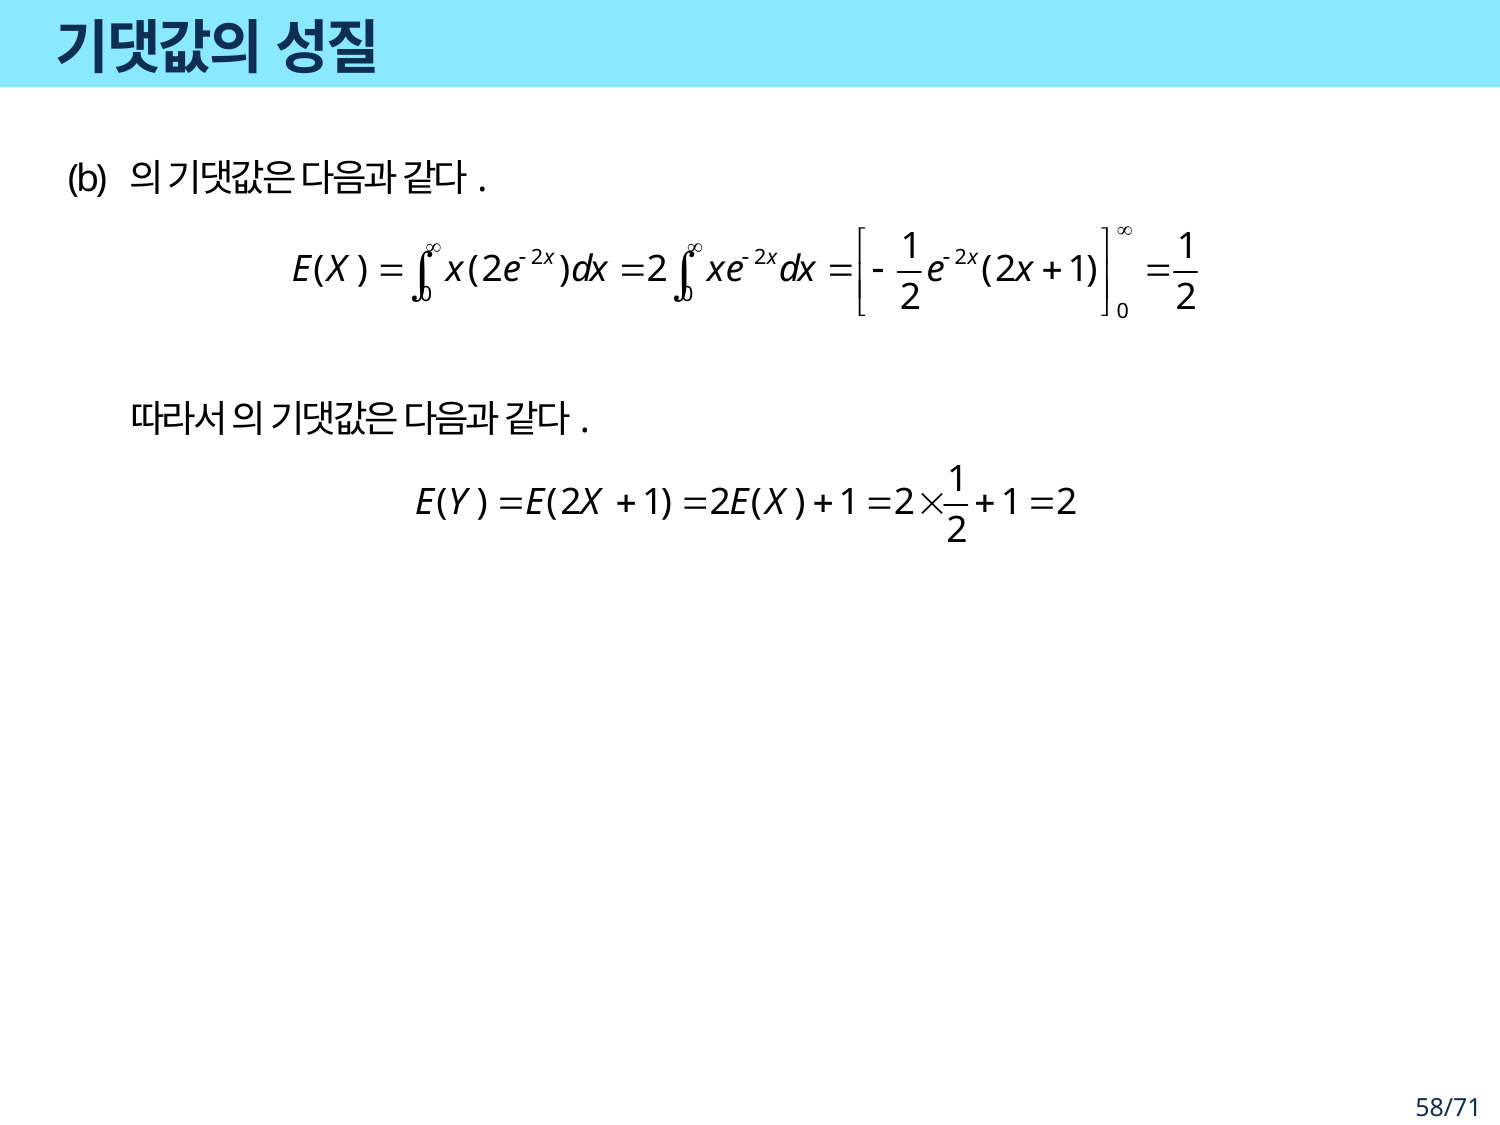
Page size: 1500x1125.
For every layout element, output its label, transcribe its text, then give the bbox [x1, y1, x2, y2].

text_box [409, 455, 1084, 551]
title 기댓값의 성질 [40, 5, 1288, 84]
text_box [286, 210, 1206, 327]
